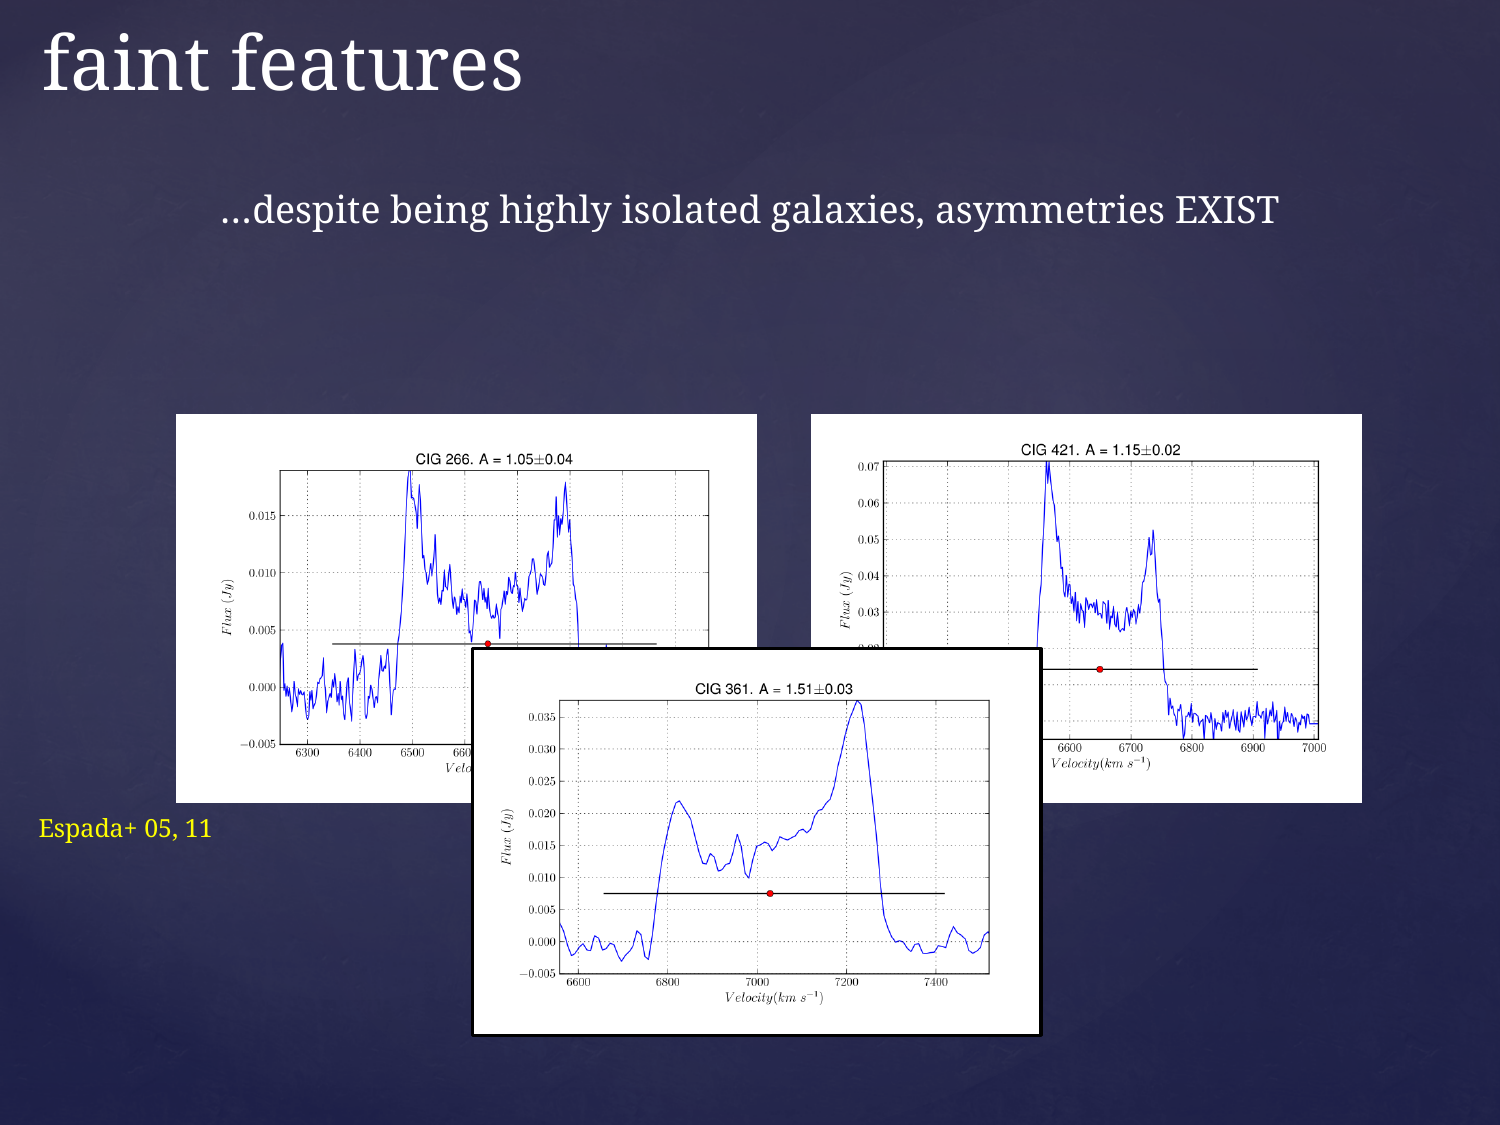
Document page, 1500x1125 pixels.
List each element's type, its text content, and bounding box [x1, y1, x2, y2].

text_box Espada+ 05, 11 [23, 805, 228, 851]
picture [176, 413, 1363, 1035]
title faint features [27, 11, 1266, 114]
text_box …despite being highly isolated galaxies, asymmetries EXIST [0, 178, 1500, 239]
